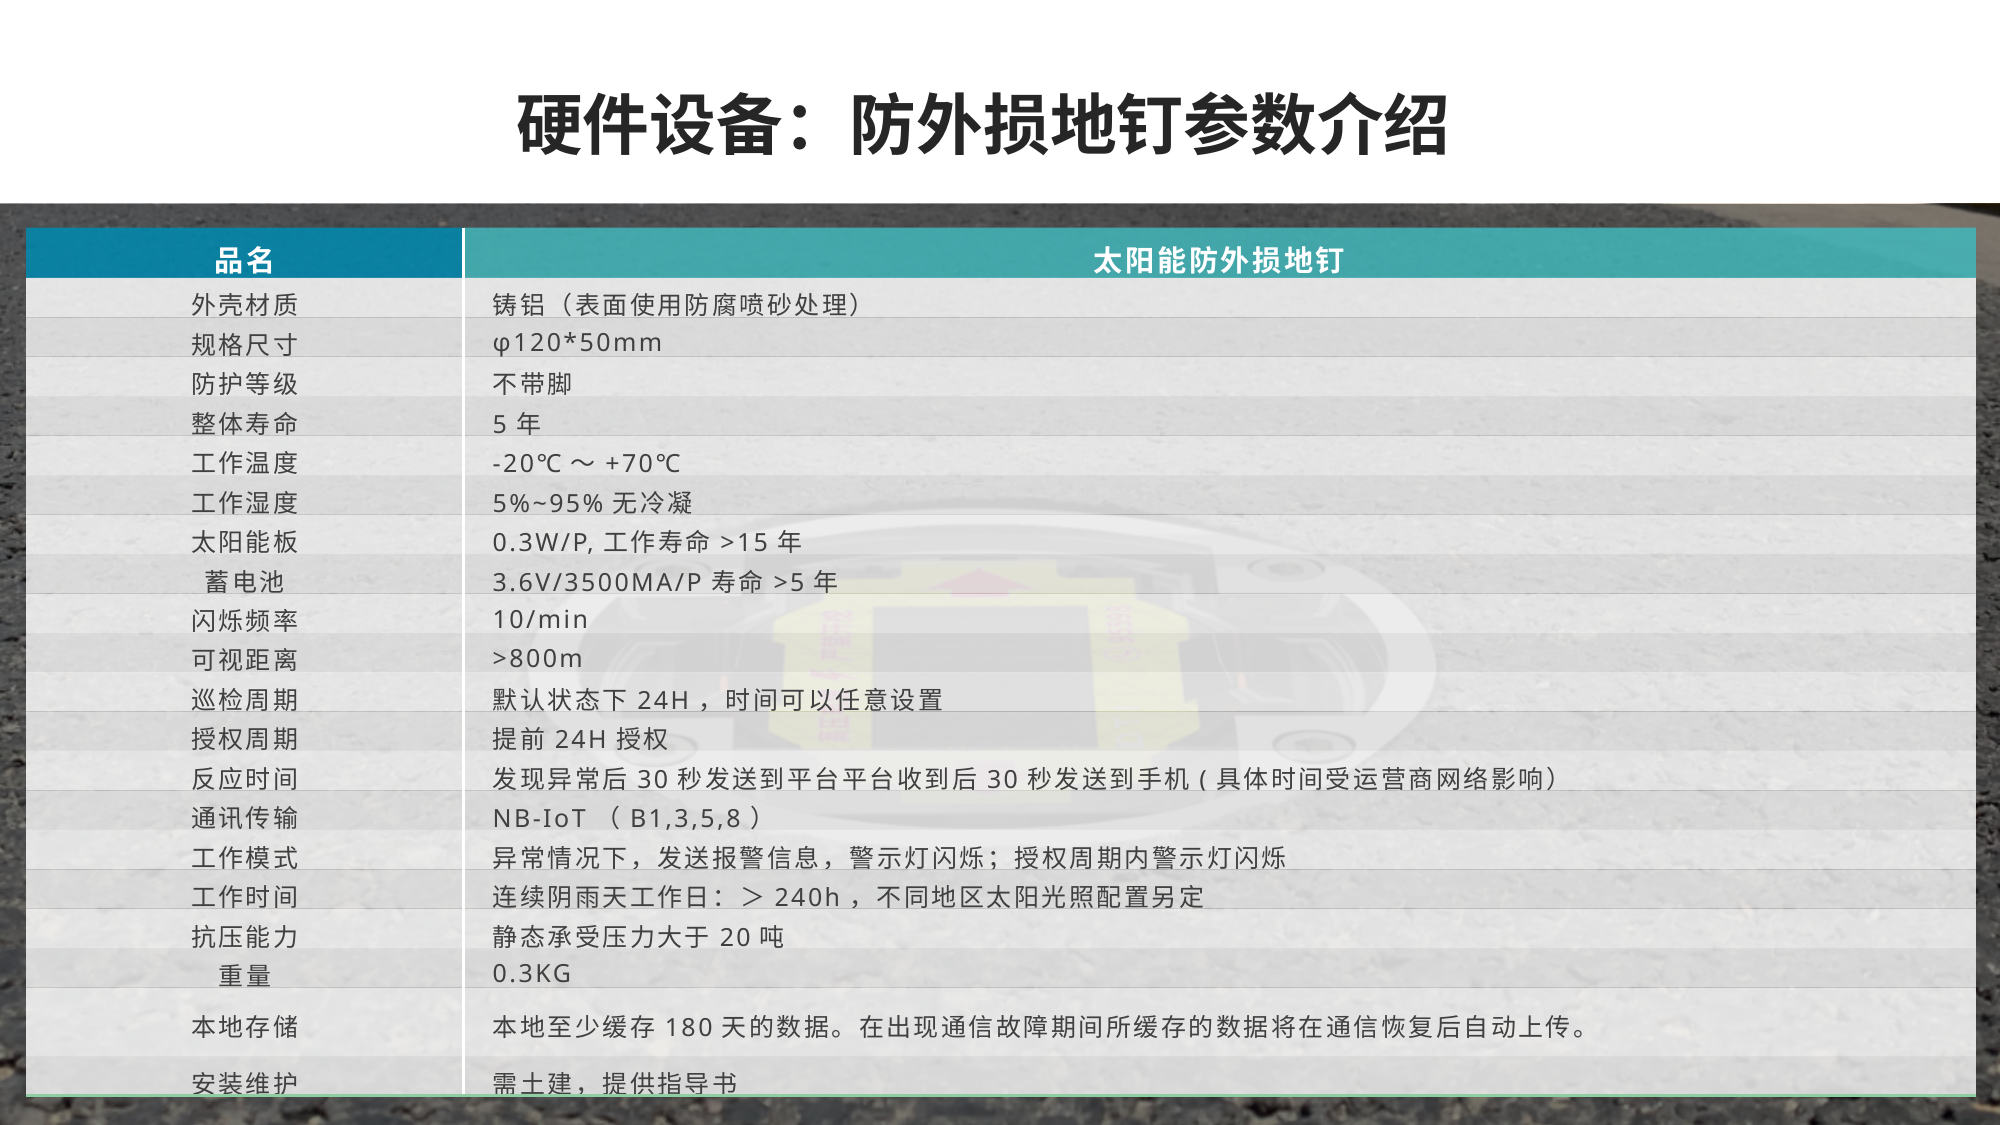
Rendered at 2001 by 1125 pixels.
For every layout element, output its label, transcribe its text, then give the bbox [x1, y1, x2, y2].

picture [0, 203, 2000, 1125]
text_box 硬件设备：防外损地钉参数介绍 [360, 75, 1607, 170]
